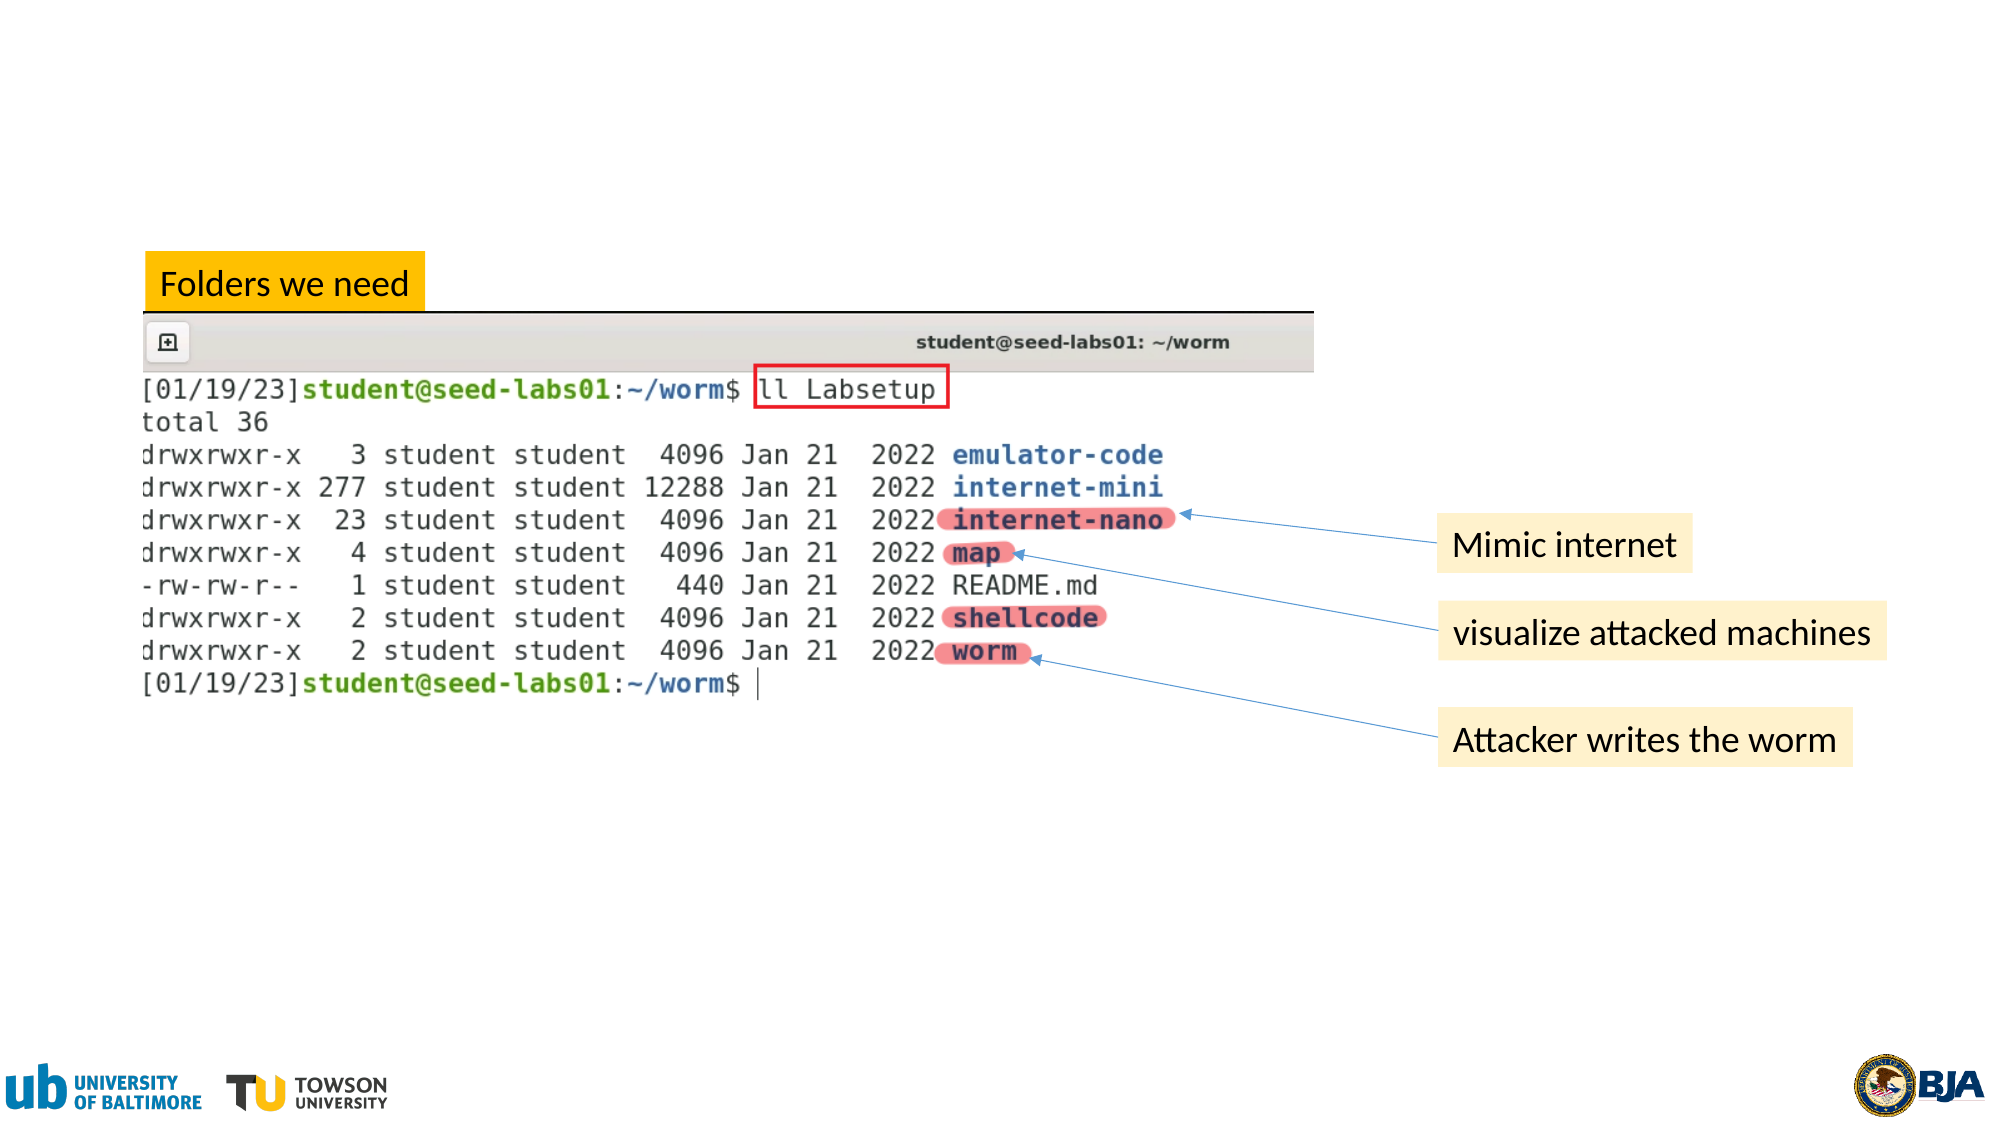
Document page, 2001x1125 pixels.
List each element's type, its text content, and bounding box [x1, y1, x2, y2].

text_box visualize attacked machines [1438, 600, 1887, 661]
text_box Attacker writes the worm [1438, 707, 1853, 767]
picture [1854, 1054, 1986, 1117]
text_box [1028, 657, 1436, 738]
picture [143, 311, 1314, 714]
text_box Folders we need [145, 251, 426, 311]
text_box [1178, 513, 1436, 544]
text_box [1011, 552, 1436, 631]
text_box Mimic internet [1437, 513, 1693, 573]
picture [0, 1031, 407, 1125]
